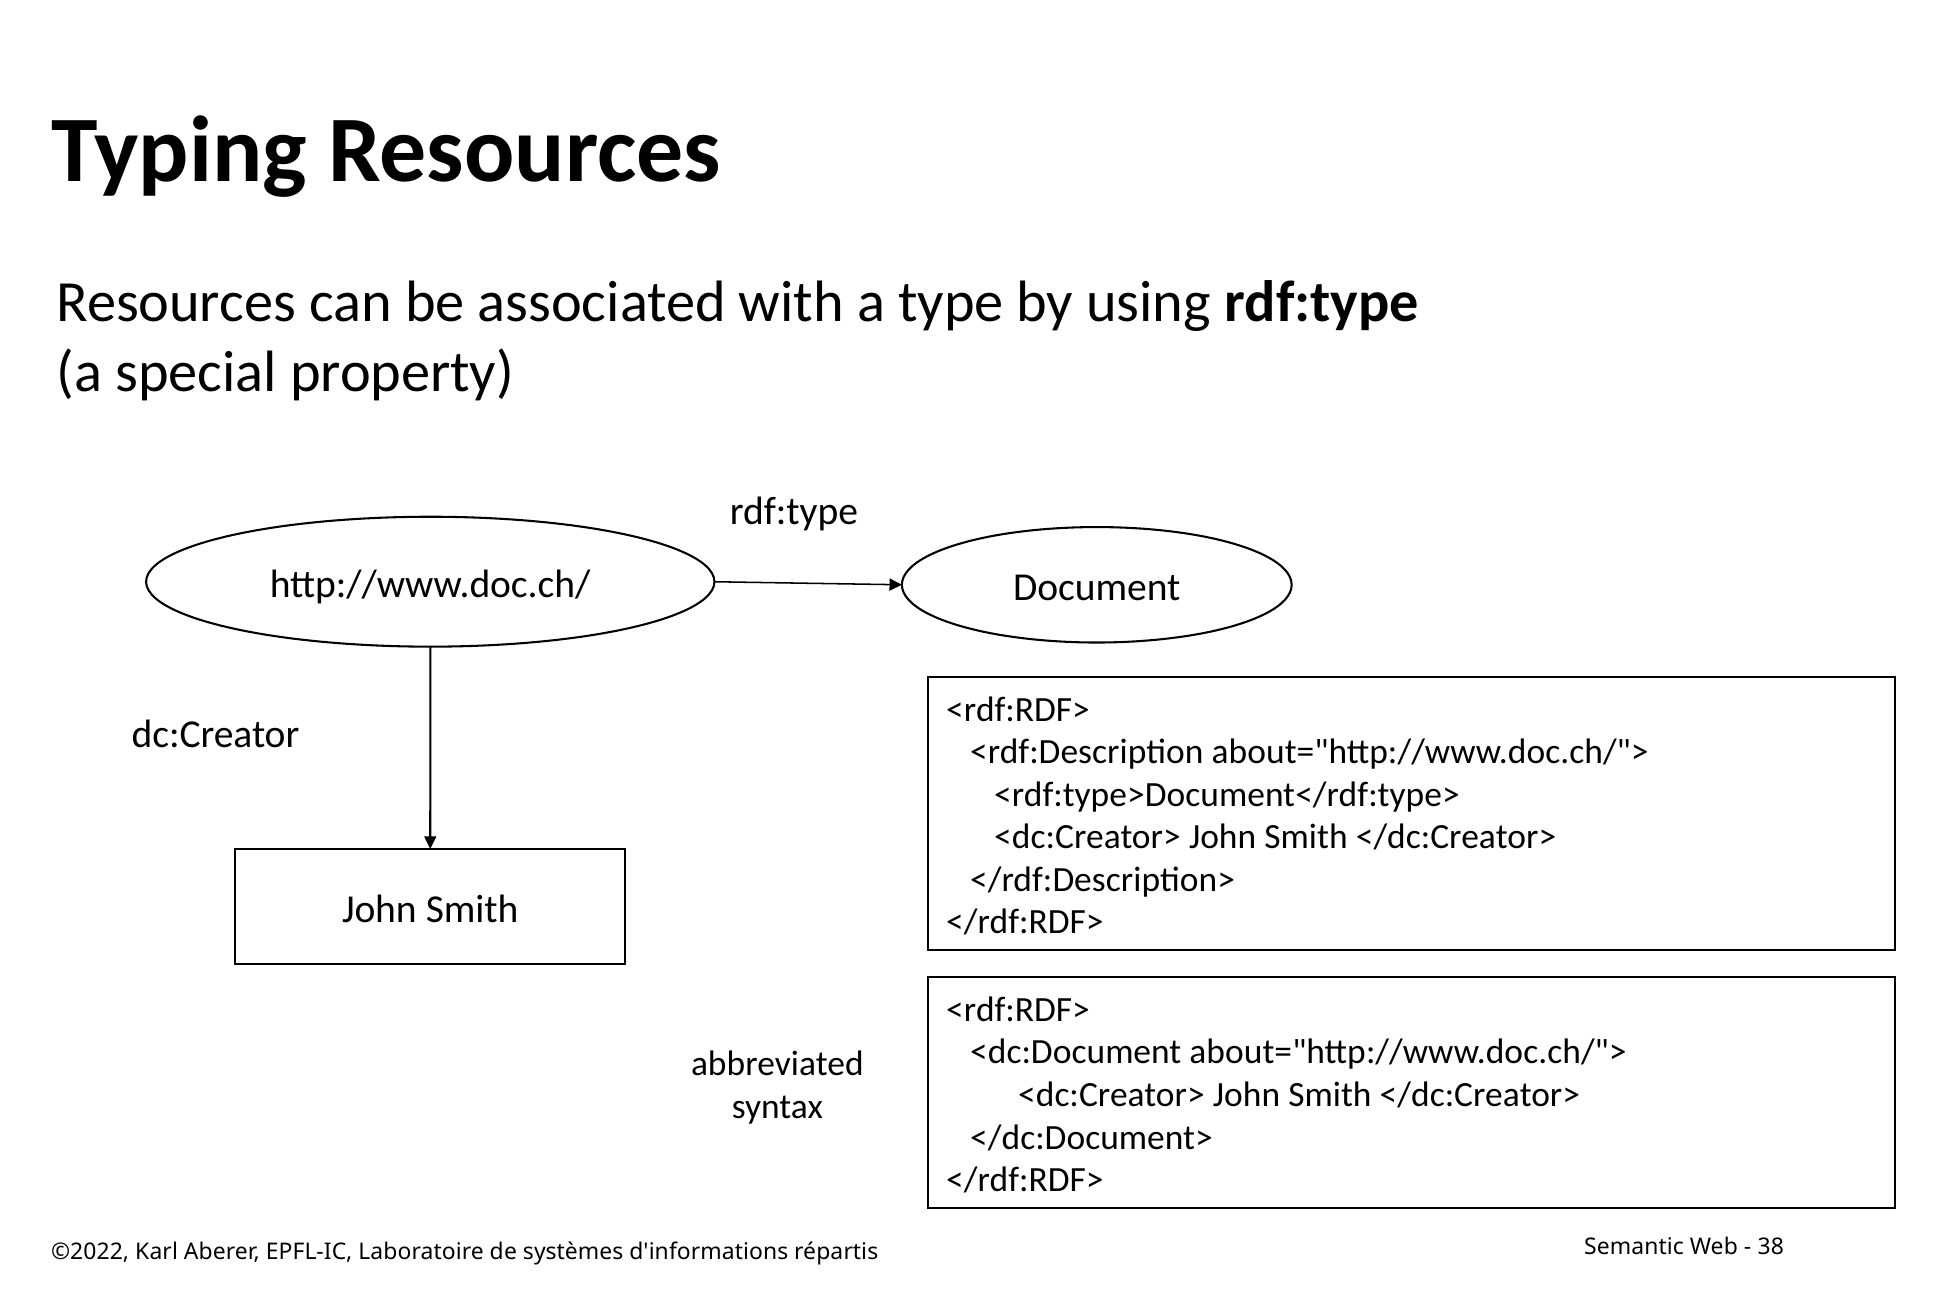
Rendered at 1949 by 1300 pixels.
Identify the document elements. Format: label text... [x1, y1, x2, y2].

text_box <rdf:RDF> <rdf:Description about="http://www.doc.ch/"> <rdf:type>Document</rdf:type> <dc:Creator> John Smith </dc:Creator> </rdf:Description> </rdf:RDF> [928, 677, 1896, 950]
title Typing Resources [32, 57, 1803, 232]
text_box http://www.doc.ch/ [146, 516, 715, 647]
text_box Document [902, 527, 1292, 643]
text_box <rdf:RDF> <dc:Document about="http://www.doc.ch/"> <dc:Creator> John Smith </dc:Creator> </dc:Document> </rdf:RDF> [928, 977, 1896, 1208]
text_box John Smith [235, 848, 626, 965]
list Resources can be associated with a type by using rdf:type (a special property) [37, 253, 1809, 1208]
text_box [714, 581, 903, 585]
footer ©2022, Karl Aberer, EPFL-IC, Laboratoire de systèmes d'informations répartis [32, 1227, 1284, 1271]
text_box dc:Creator [113, 699, 318, 765]
text_box abbreviated syntax [673, 1031, 882, 1135]
text_box rdf:type [712, 476, 877, 542]
